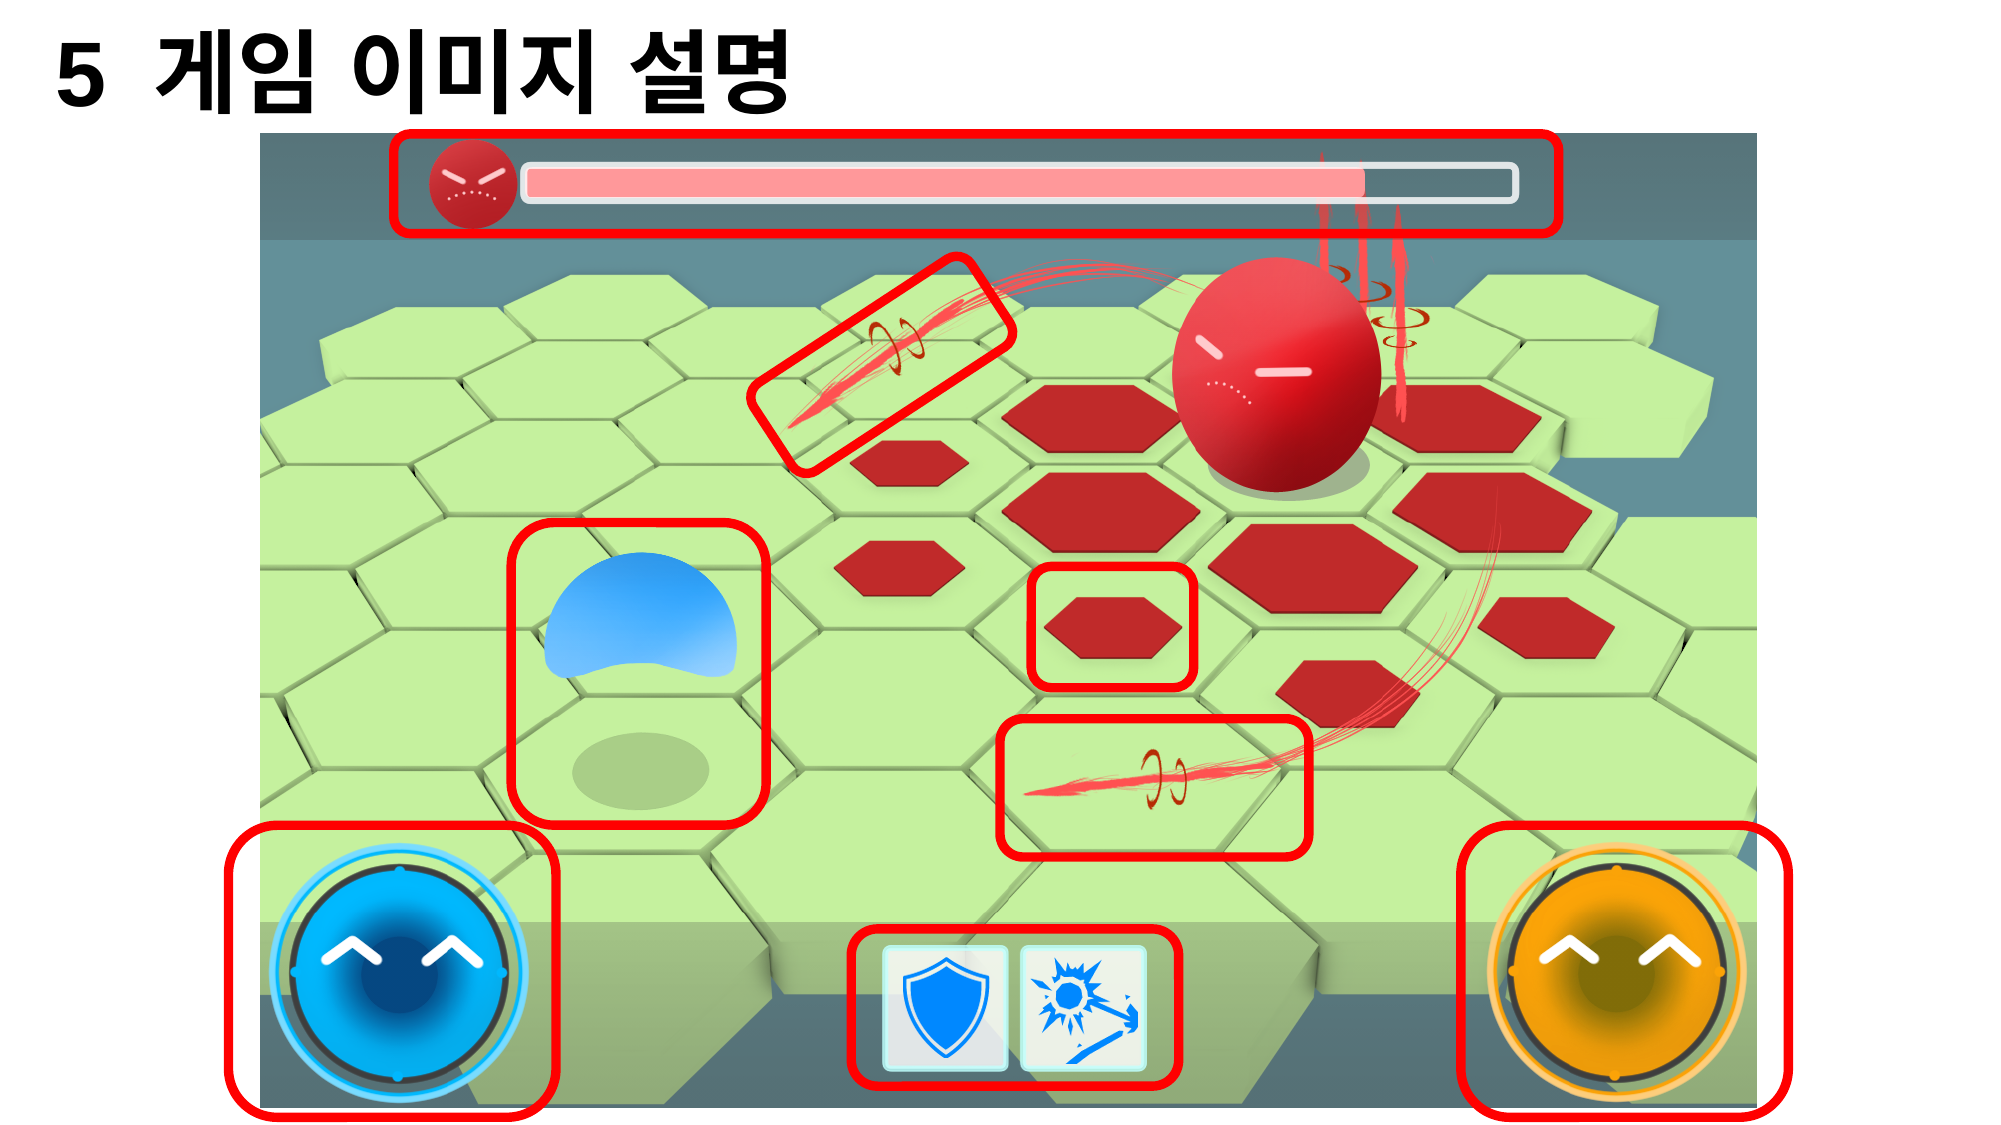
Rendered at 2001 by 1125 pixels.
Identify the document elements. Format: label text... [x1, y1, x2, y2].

text_box 5 게임 이미지 설명 [40, 7, 812, 133]
picture [260, 133, 1757, 1108]
text_box [227, 827, 538, 1119]
text_box [1479, 827, 1790, 1119]
